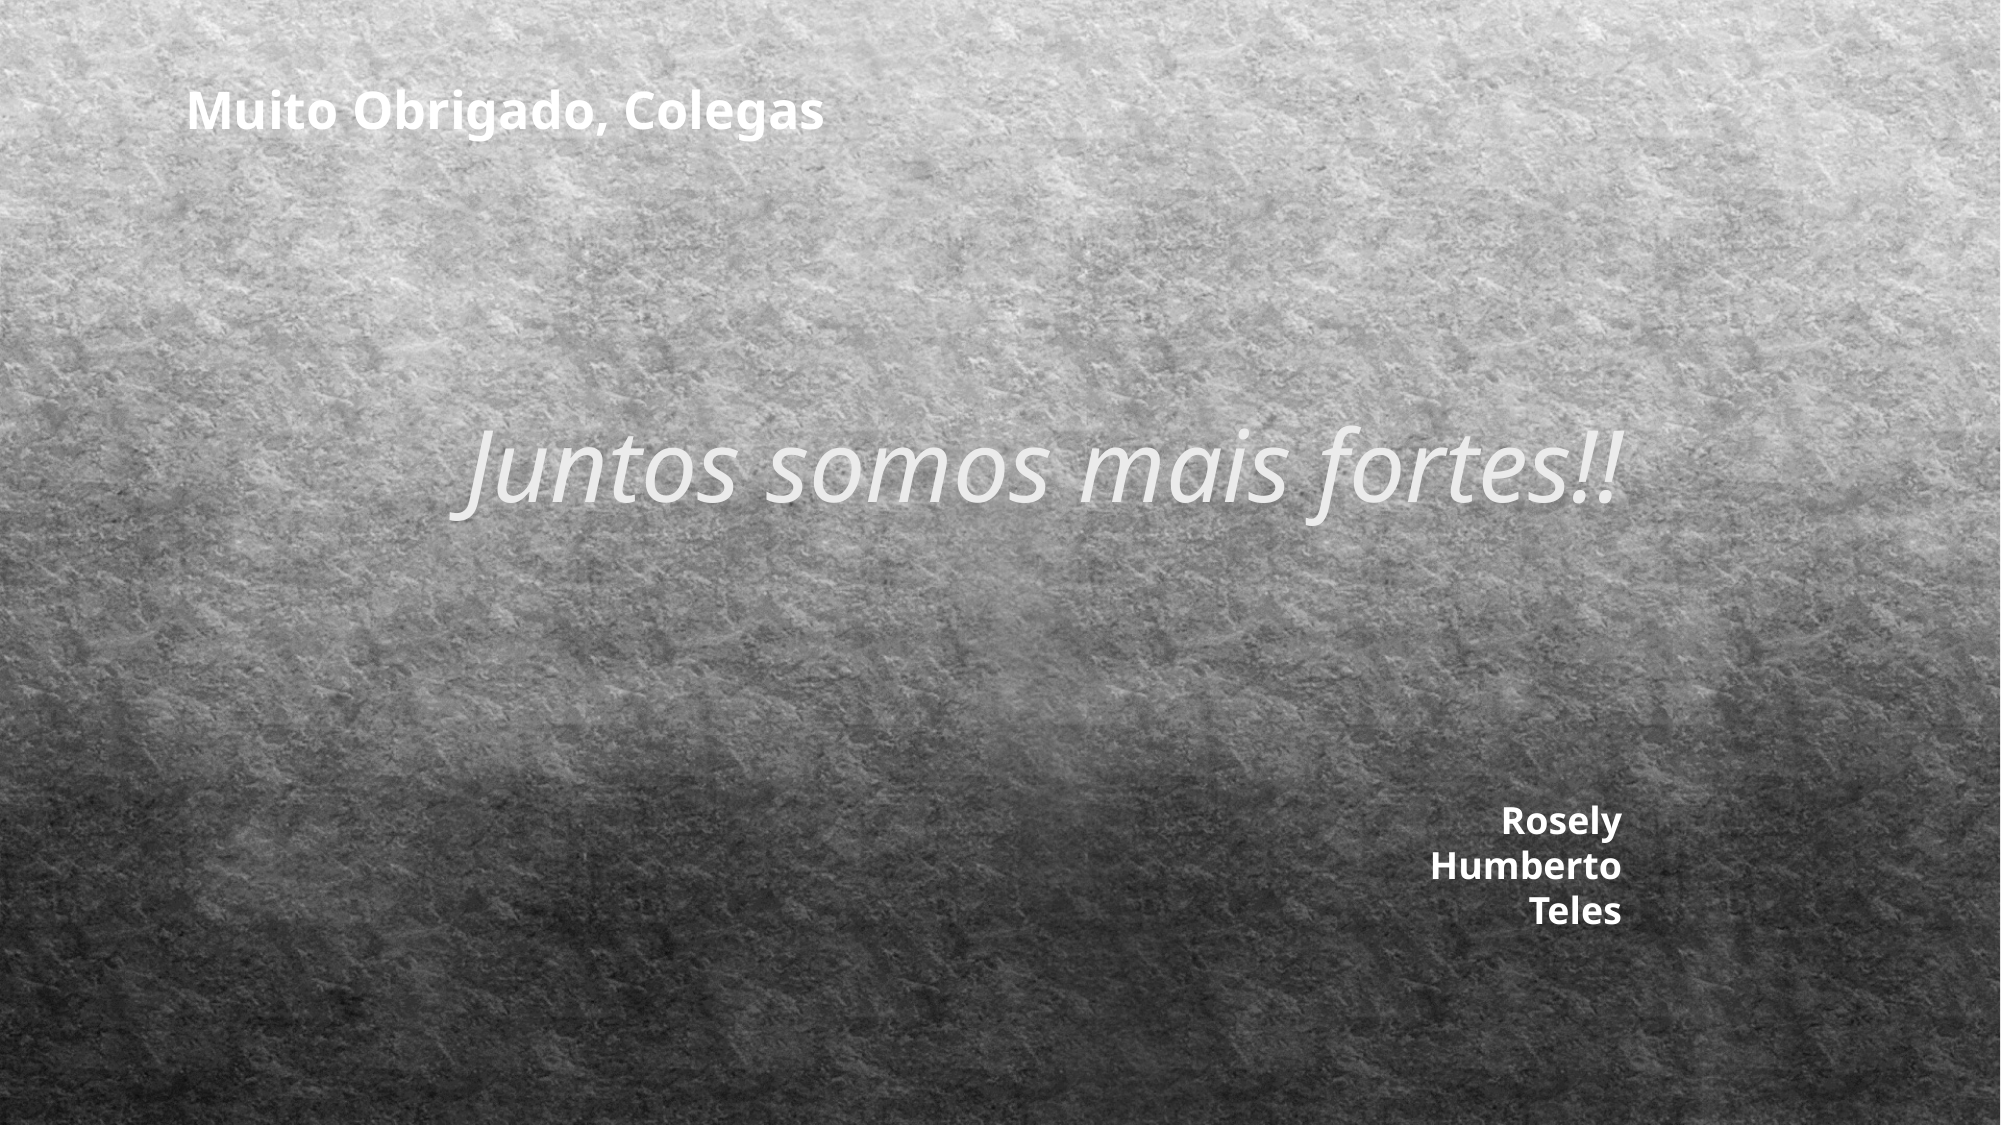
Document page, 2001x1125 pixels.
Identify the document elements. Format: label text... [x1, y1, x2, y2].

text_box Muito Obrigado, Colegas [170, 70, 579, 148]
text_box Rosely Humberto Teles [189, 670, 1638, 1059]
text_box Juntos somos mais fortes!! [192, 394, 1640, 561]
picture [0, 0, 2001, 1125]
